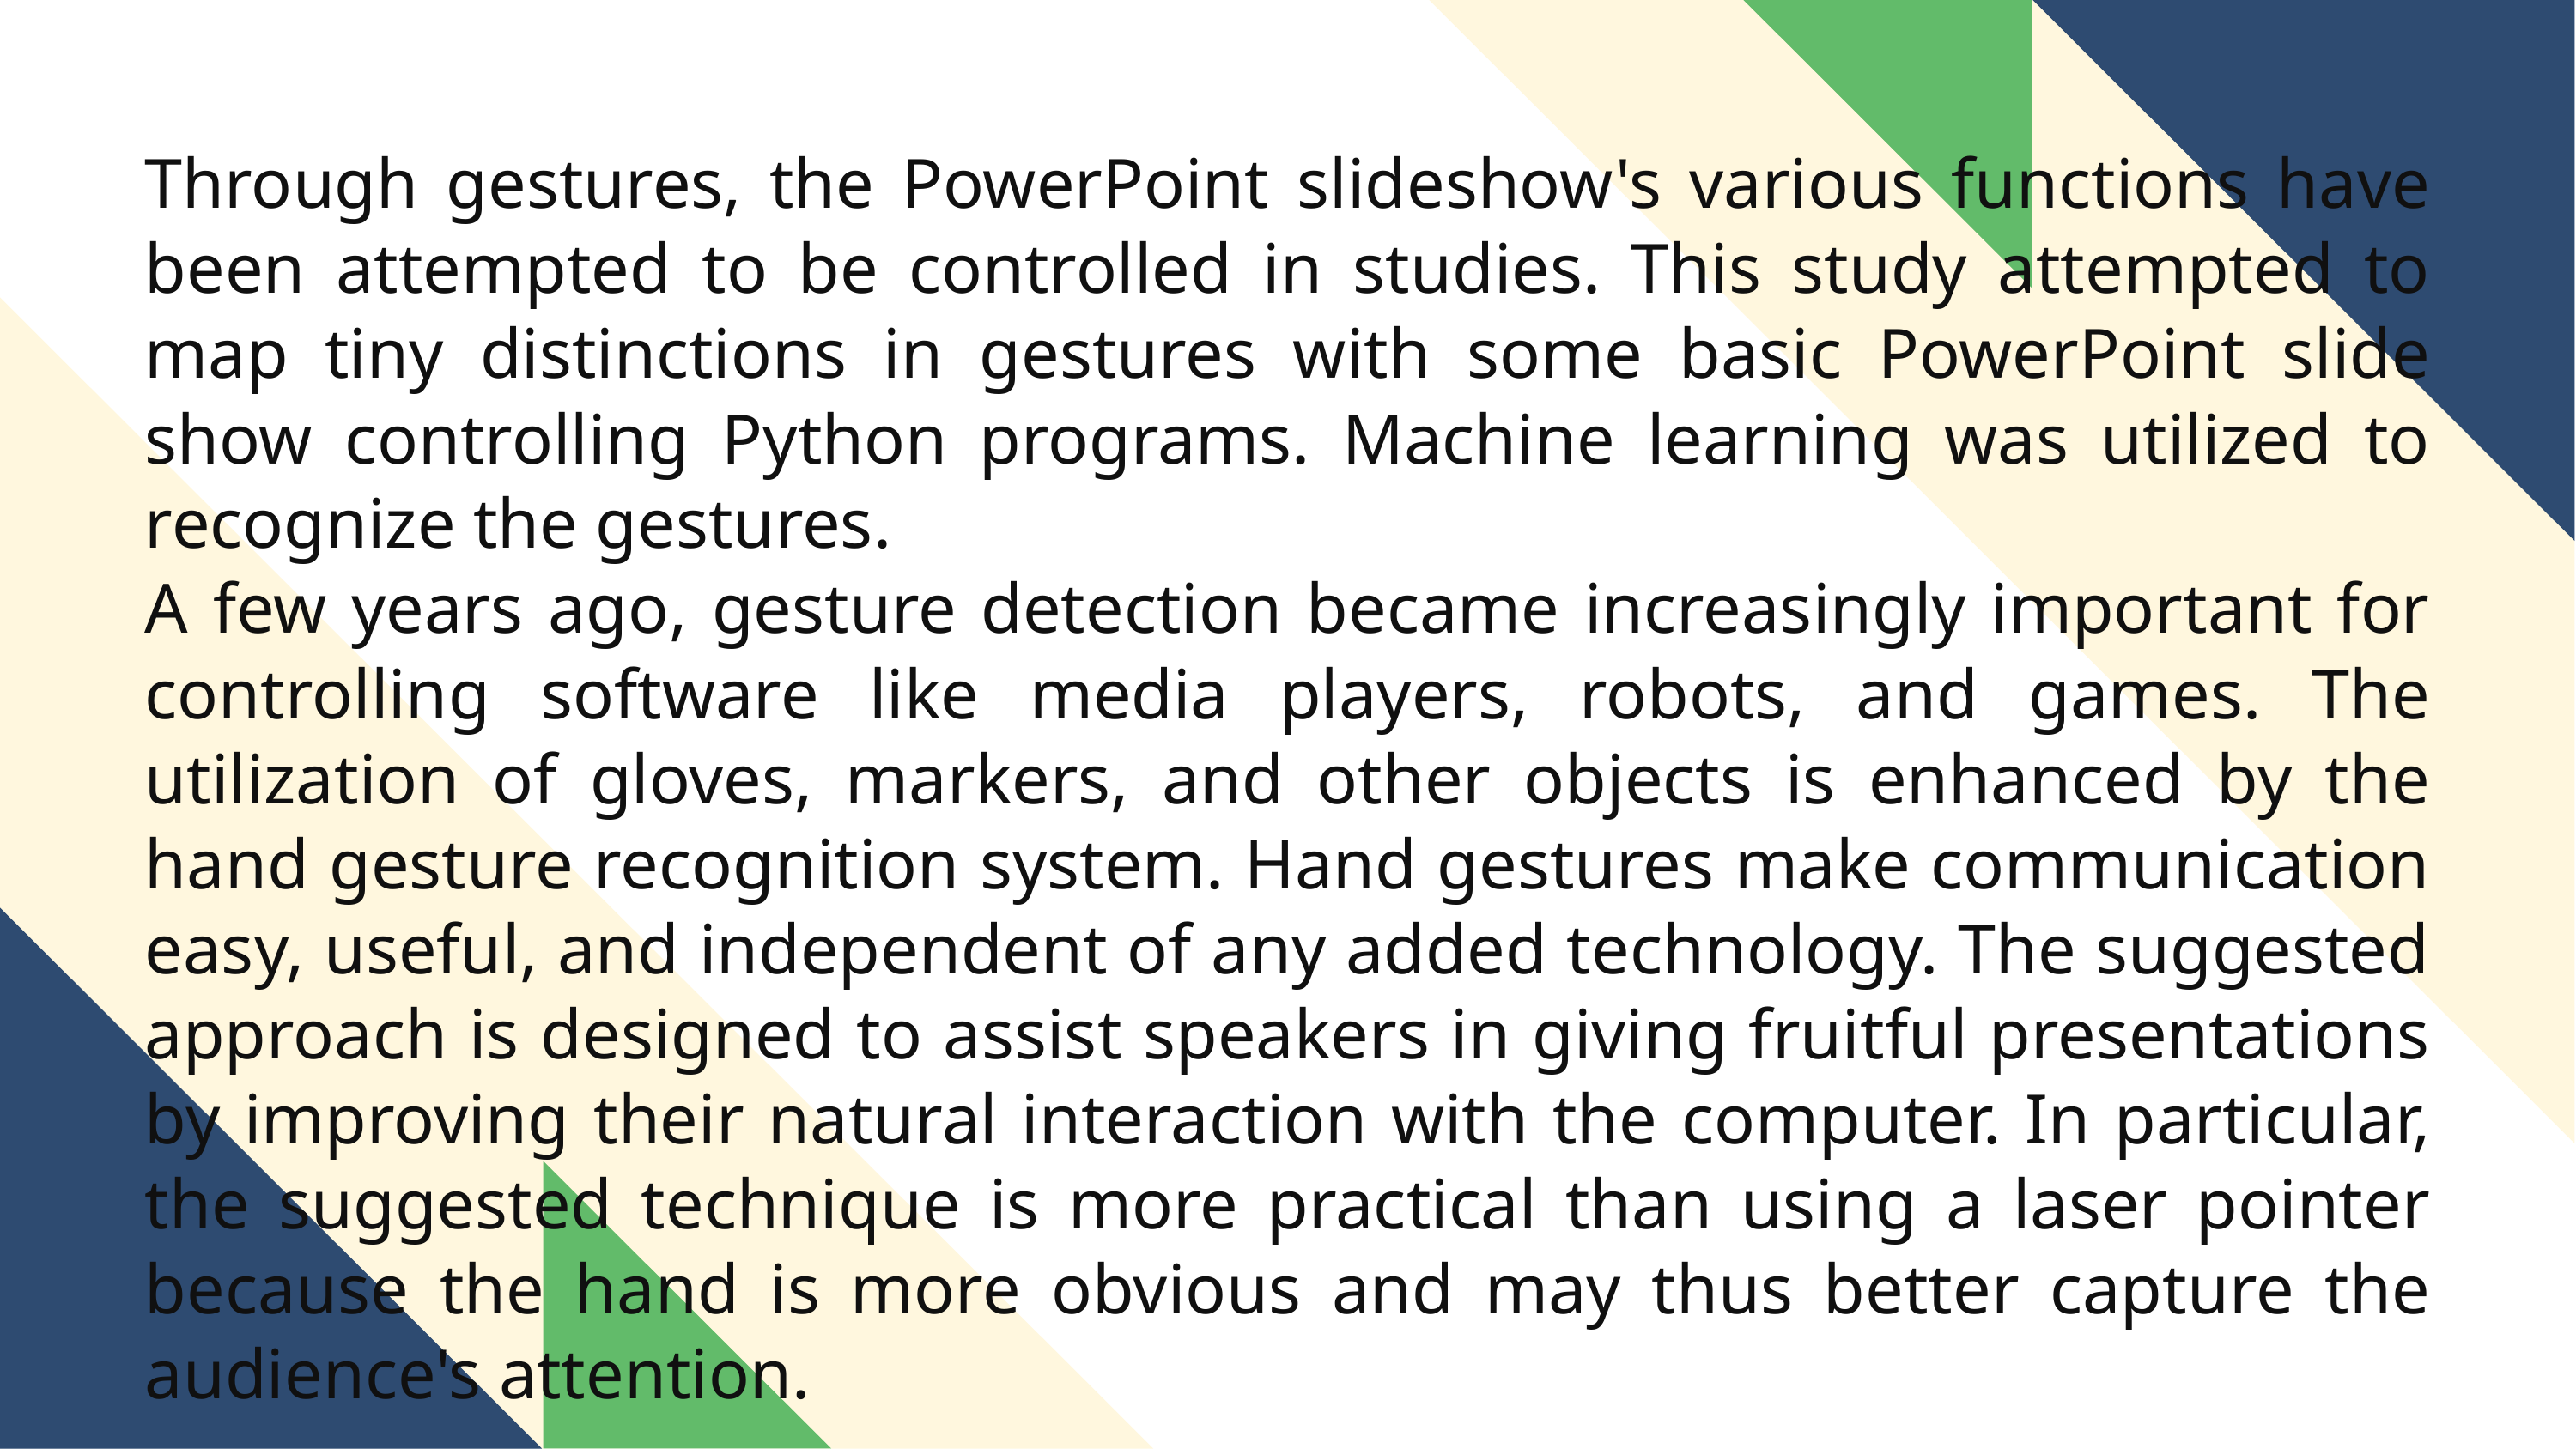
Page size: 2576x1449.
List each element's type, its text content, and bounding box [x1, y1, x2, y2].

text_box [1420, 0, 2575, 1144]
text_box Through gestures, the PowerPoint slideshow's various functions have been attempted to be controlled in studies. This study attempted to map tiny distinctions in gestures with some basic PowerPoint slide show controlling Python programs. Machine learning was utilized to recognize the gestures. A few years ago, gesture detection became increasingly important for controlling software like media players, robots, and games. The utilization of gloves, markers, and other objects is enhanced by the hand gesture recognition system. Hand gestures make communication easy, useful, and independent of any added technology. The suggested approach is designed to assist speakers in giving fruitful presentations by improving their natural interaction with the computer. In particular, the suggested technique is more practical than using a laser pointer because the hand is more obvious and may thus better capture the audience's attention. [144, 136, 2432, 1449]
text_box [0, 297, 1154, 1449]
